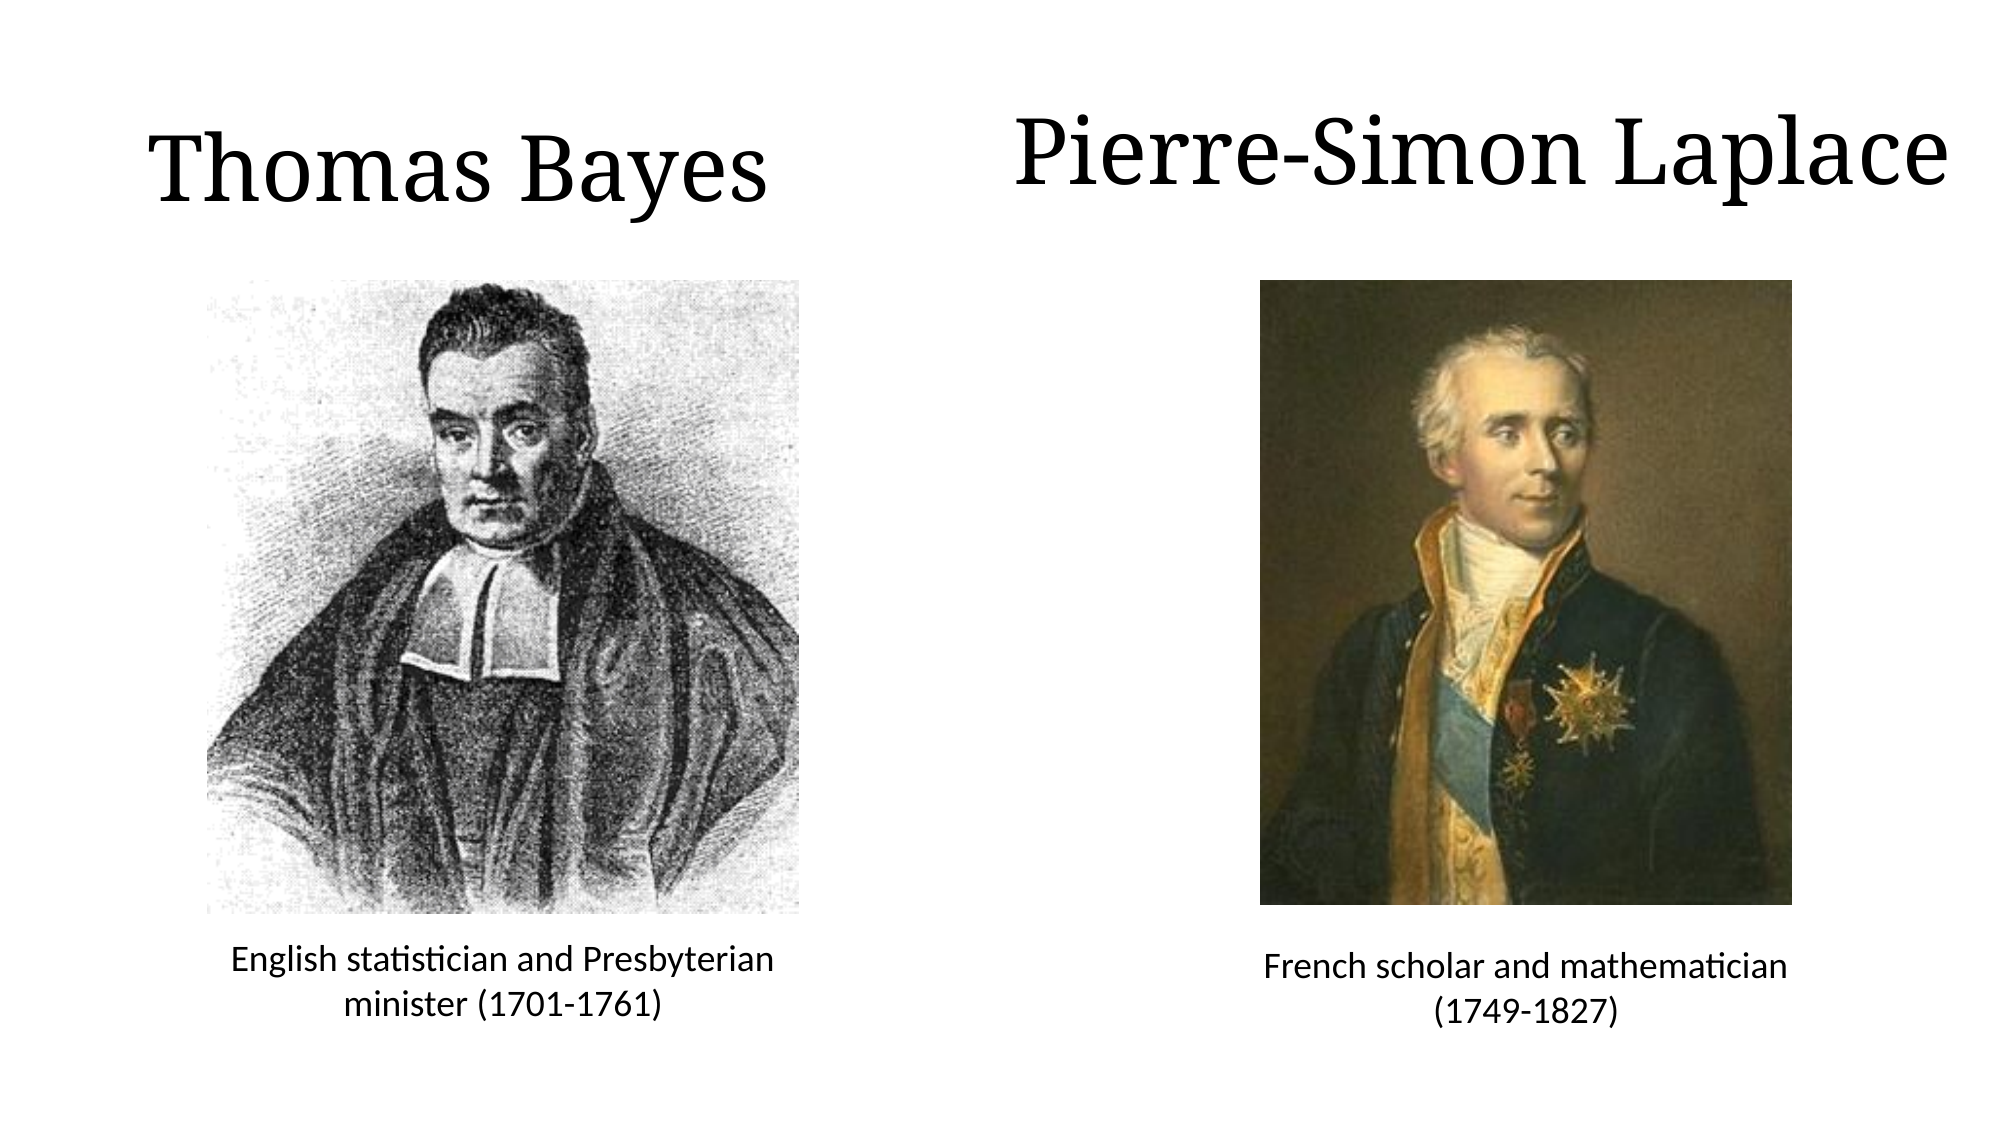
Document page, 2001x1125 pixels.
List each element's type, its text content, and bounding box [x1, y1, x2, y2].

text_box Pierre-Simon Laplace [983, 85, 1984, 211]
picture [207, 280, 799, 914]
title Thomas Bayes [29, 63, 889, 281]
text_box French scholar and mathematician (1749-1827) [1210, 933, 1842, 1039]
text_box English statistician and Presbyterian minister (1701-1761) [151, 926, 855, 1032]
picture [1260, 280, 1793, 905]
